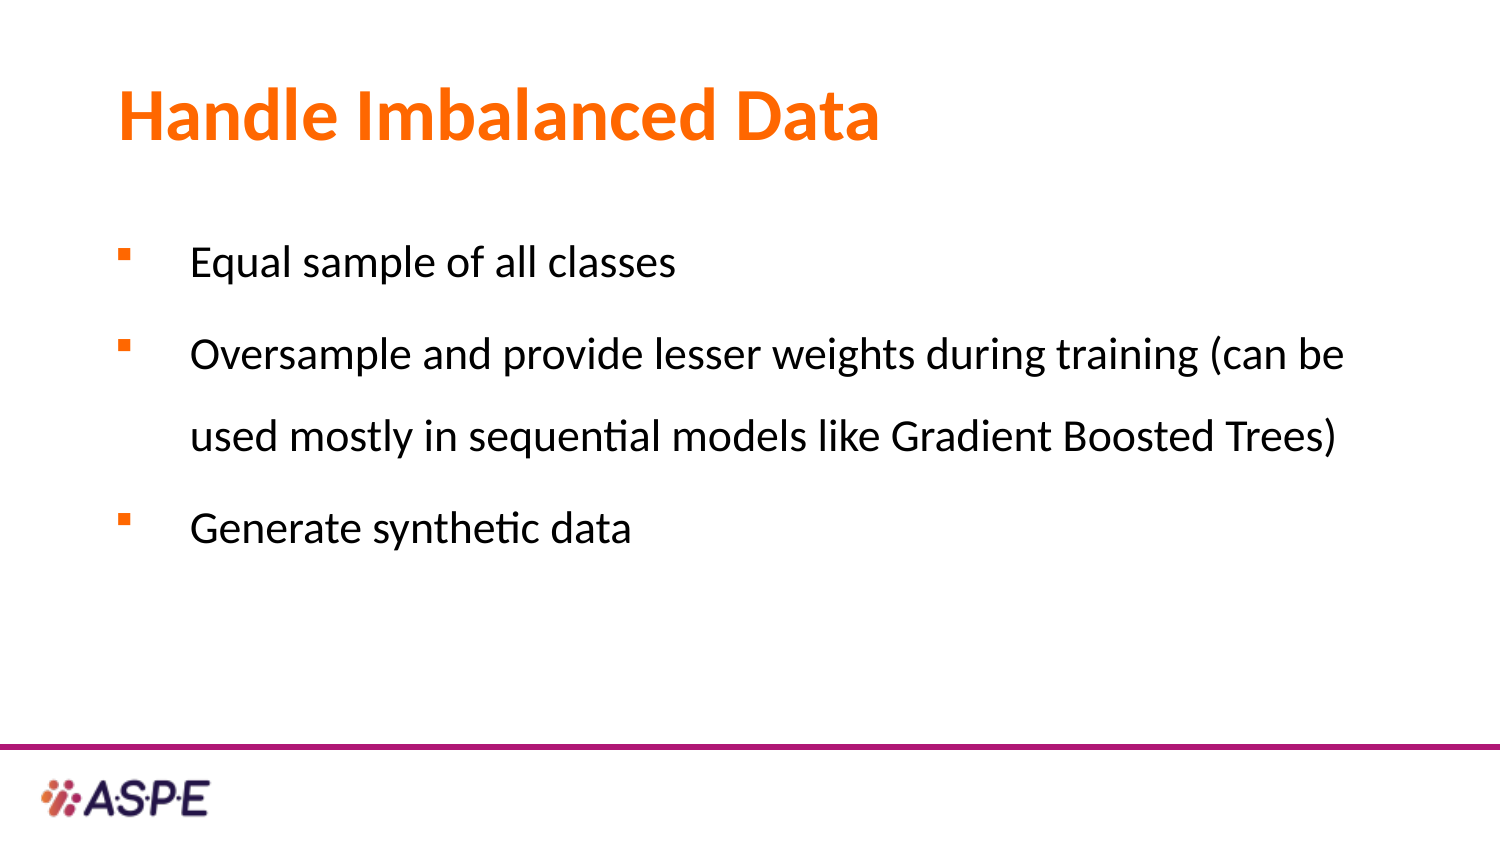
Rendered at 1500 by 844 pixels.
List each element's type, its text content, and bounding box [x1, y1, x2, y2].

title Handle Imbalanced Data [103, 44, 1397, 188]
list Equal sample of all classes Oversample and provide lesser weights during training (can be used mostly in sequential models like Gradient Boosted Trees) Generate synthetic data [99, 196, 1394, 622]
picture [37, 776, 213, 822]
